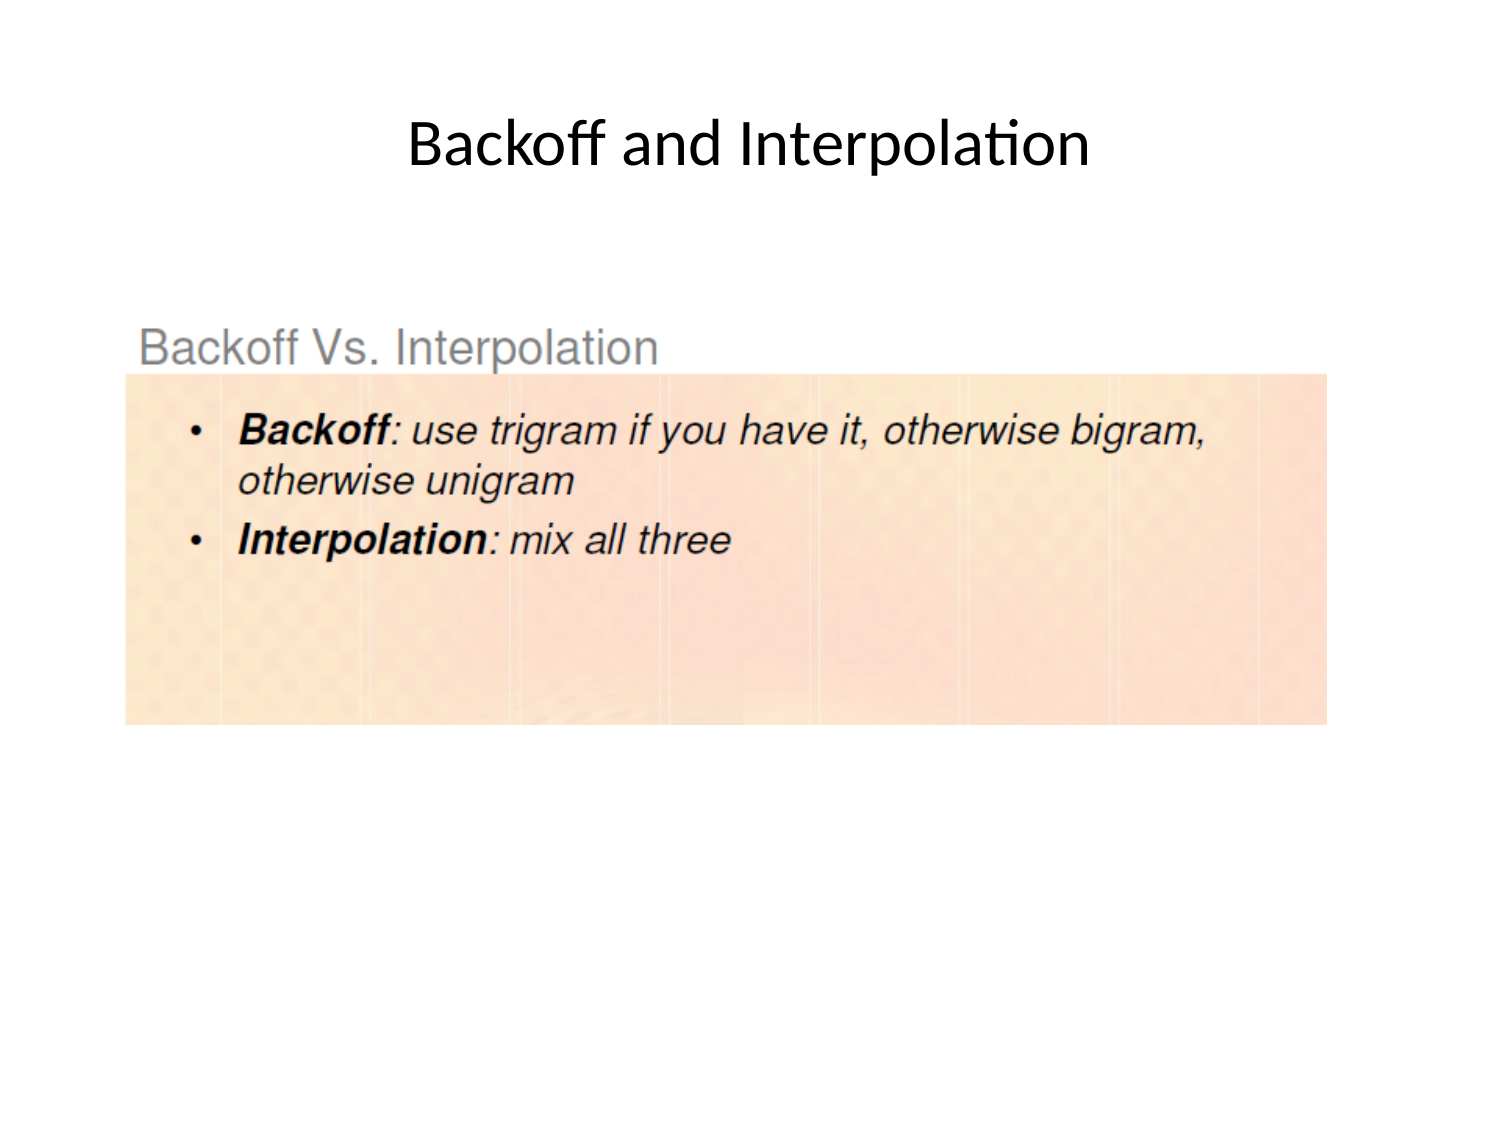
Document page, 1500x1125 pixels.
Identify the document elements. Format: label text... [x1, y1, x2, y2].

title Backoff and Interpolation [75, 45, 1425, 233]
picture [124, 299, 1327, 726]
